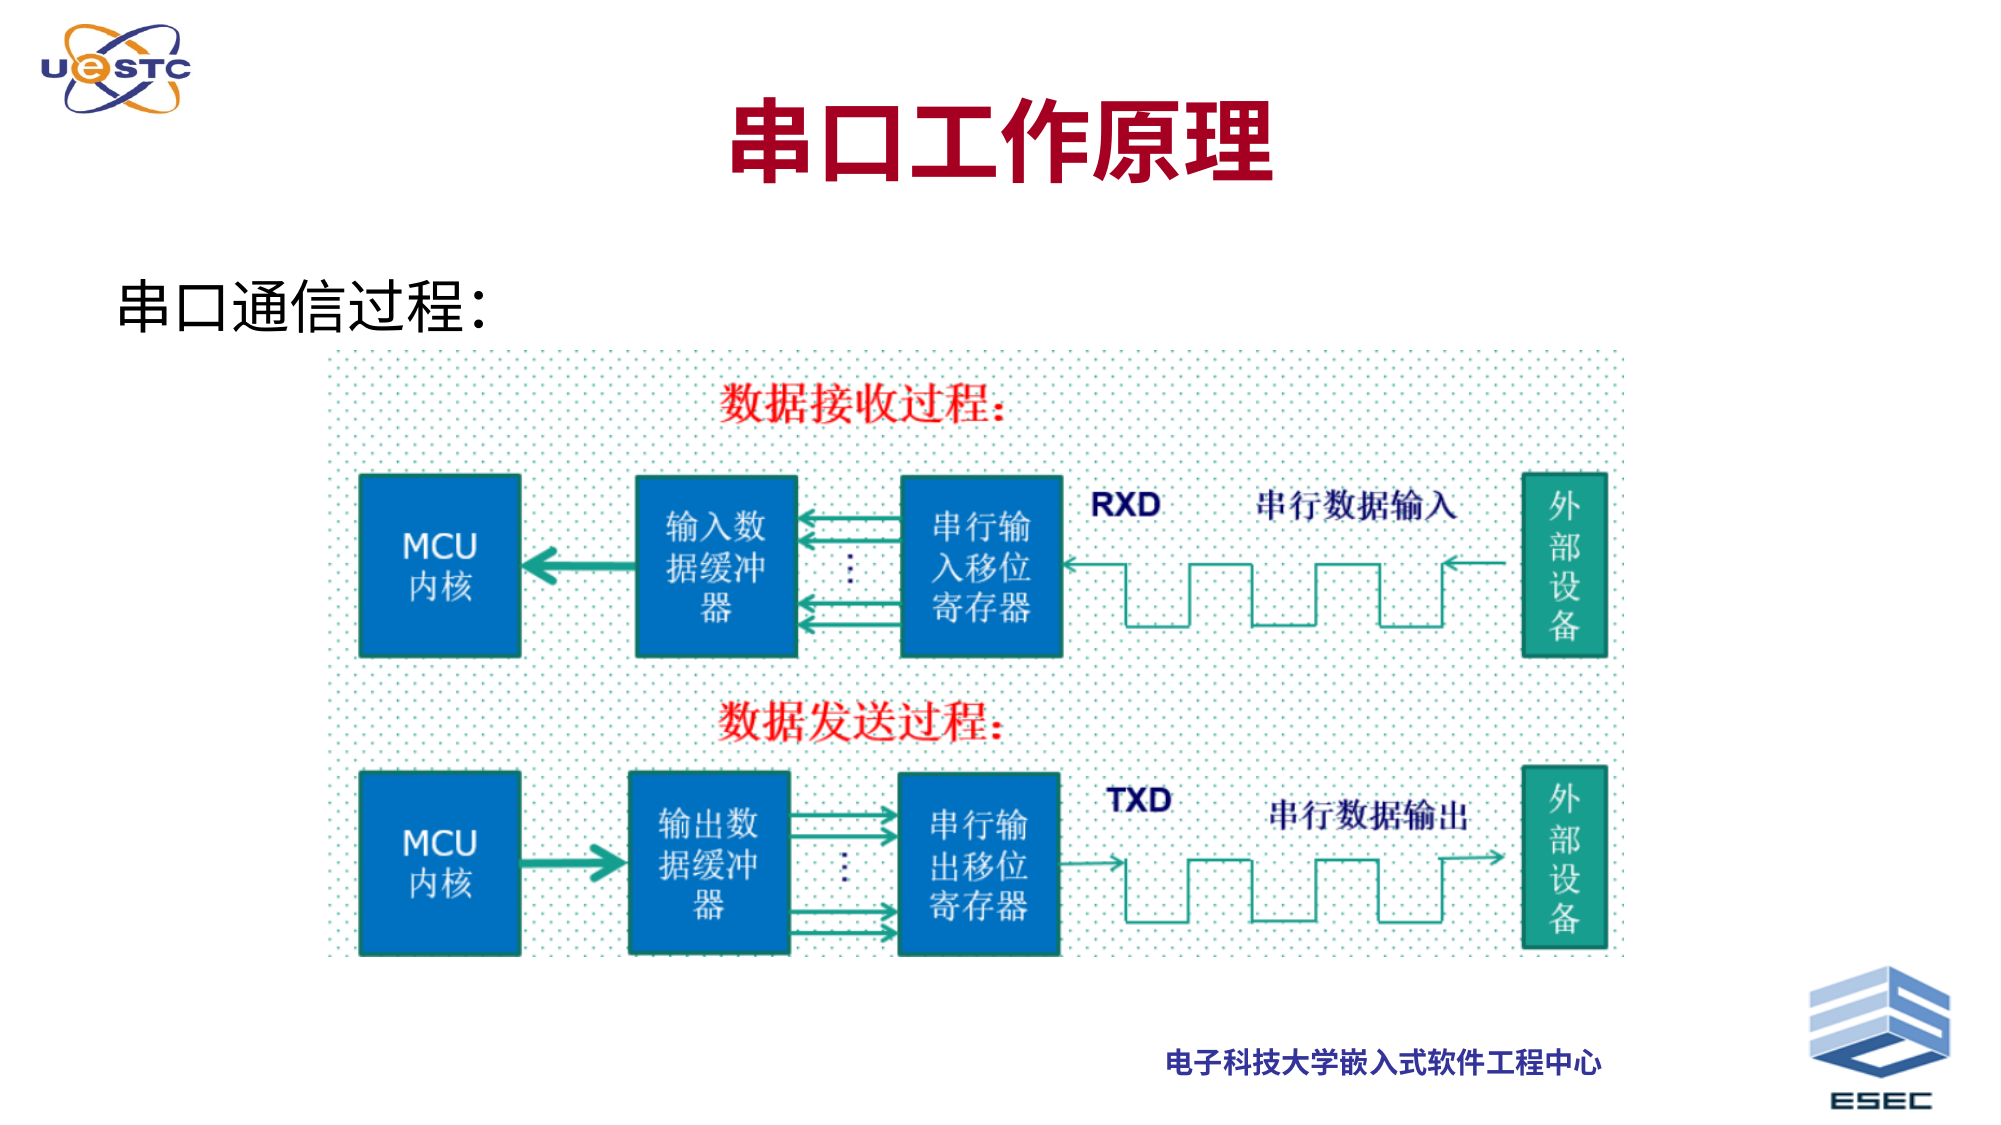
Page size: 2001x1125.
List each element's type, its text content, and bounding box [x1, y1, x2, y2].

picture [33, 24, 200, 116]
picture [326, 350, 1624, 957]
title 串口工作原理 [99, 44, 1901, 233]
picture [1766, 949, 2000, 1125]
list 串口通信过程： [99, 262, 1901, 1045]
